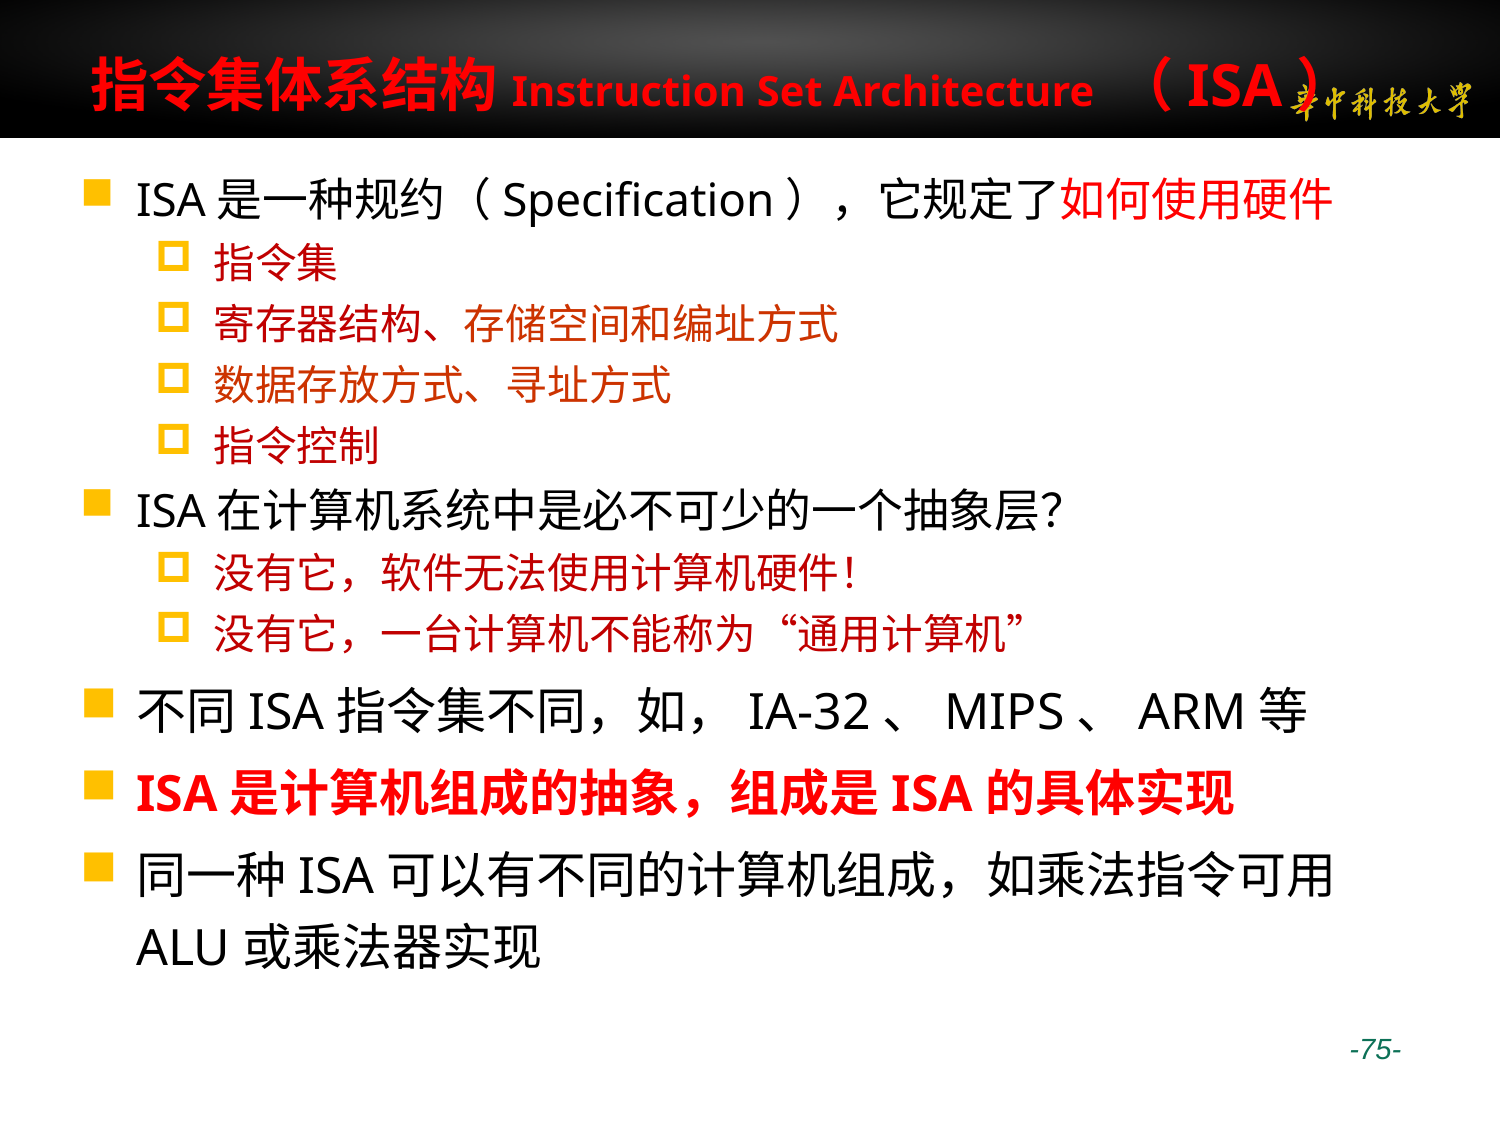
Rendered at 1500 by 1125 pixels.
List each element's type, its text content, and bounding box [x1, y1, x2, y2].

slide_number -75- [1257, 1023, 1425, 1102]
picture [0, 0, 1500, 138]
list ISA是一种规约（Specification），它规定了如何使用硬件 指令集 寄存器结构、存储空间和编址方式 数据存放方式、寻址方式 指令控制 ISA在计算机系统中是必不可少的一个抽象层？ 没有它，软件无法使用计算机硬件！ 没有它，一台计算机不能称为“通用计算机” 不同ISA指令集不同，如，IA-32、MIPS、ARM等 ISA是计算机组成的抽象，组成是ISA的具体实现 同一种ISA可以有不同的计算机组成，如乘法指令可用ALU或乘法器实现 [64, 160, 1414, 988]
title 指令集体系结构Instruction Set Architecture （ISA） [74, 34, 1426, 131]
